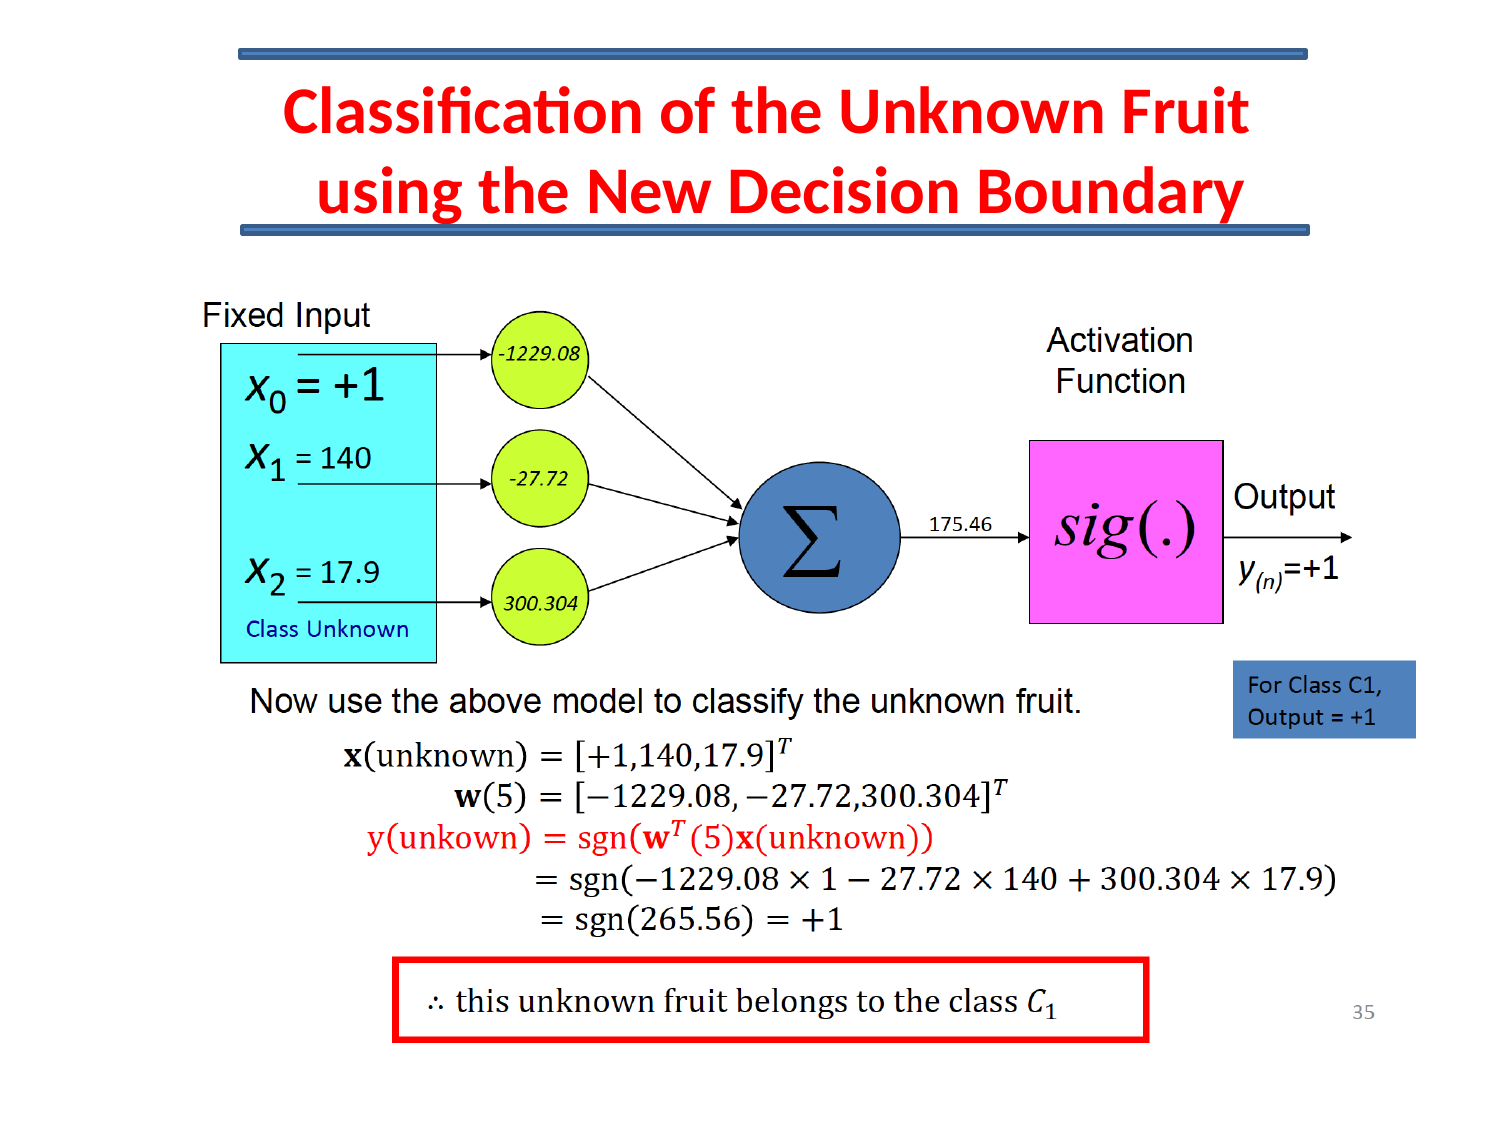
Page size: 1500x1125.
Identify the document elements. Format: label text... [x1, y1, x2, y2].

picture [172, 293, 1429, 1049]
text_box Classification of the Unknown Fruit using the New Decision Boundary [281, 66, 1256, 226]
text_box [242, 226, 1308, 234]
text_box [240, 50, 1306, 58]
